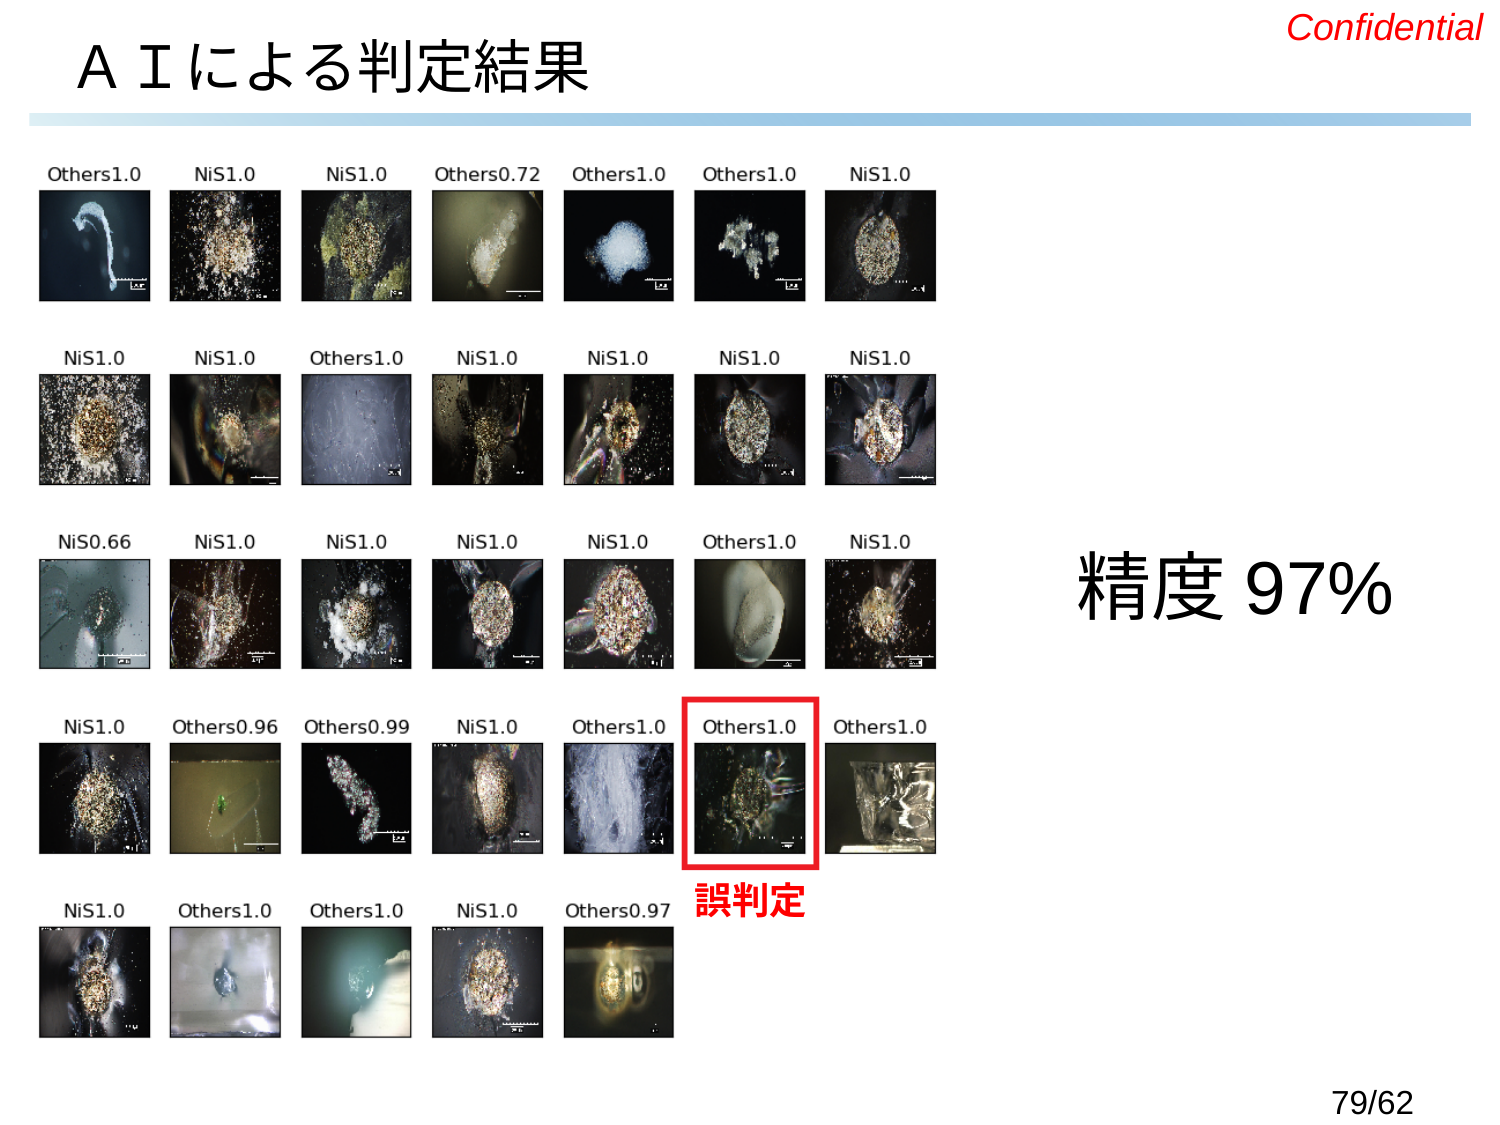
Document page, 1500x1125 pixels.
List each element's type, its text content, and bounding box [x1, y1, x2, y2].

title ＡＩによる判定結果 [52, 18, 1452, 112]
text_box 精度97% [1061, 531, 1410, 637]
picture [0, 136, 958, 1107]
